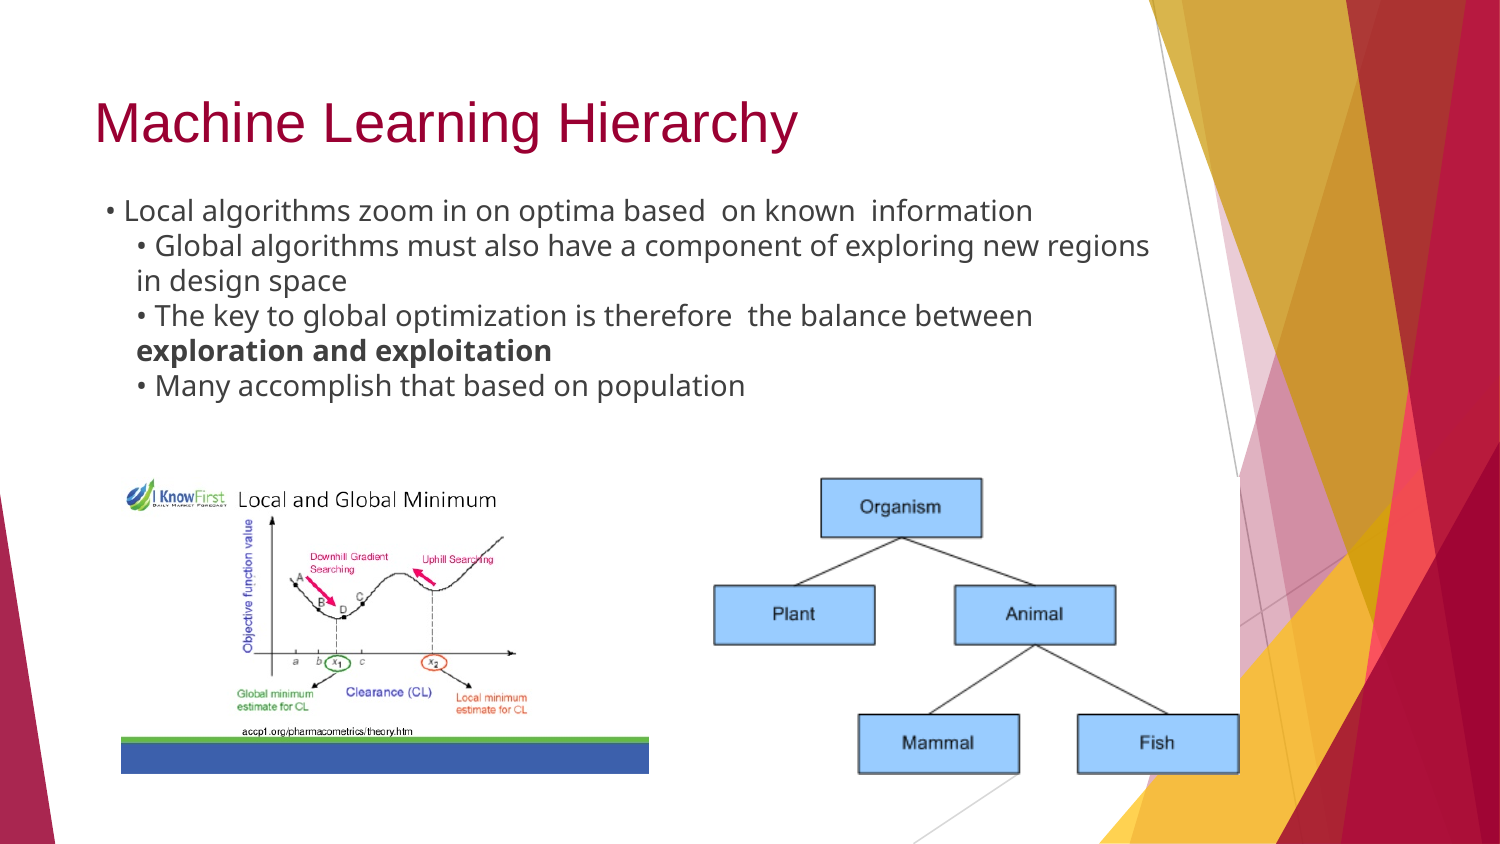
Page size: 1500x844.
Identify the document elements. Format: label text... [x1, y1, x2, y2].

picture [712, 476, 1240, 775]
list • Local algorithms zoom in on optima based on known information • Global algorithms must also have a component of exploring new regions in design space • The key to global optimization is therefore the balance between exploration and exploitation • Many accomplish that based on population [83, 180, 1181, 478]
picture [121, 477, 649, 775]
title Machine Learning Hierarchy [83, 75, 1141, 180]
